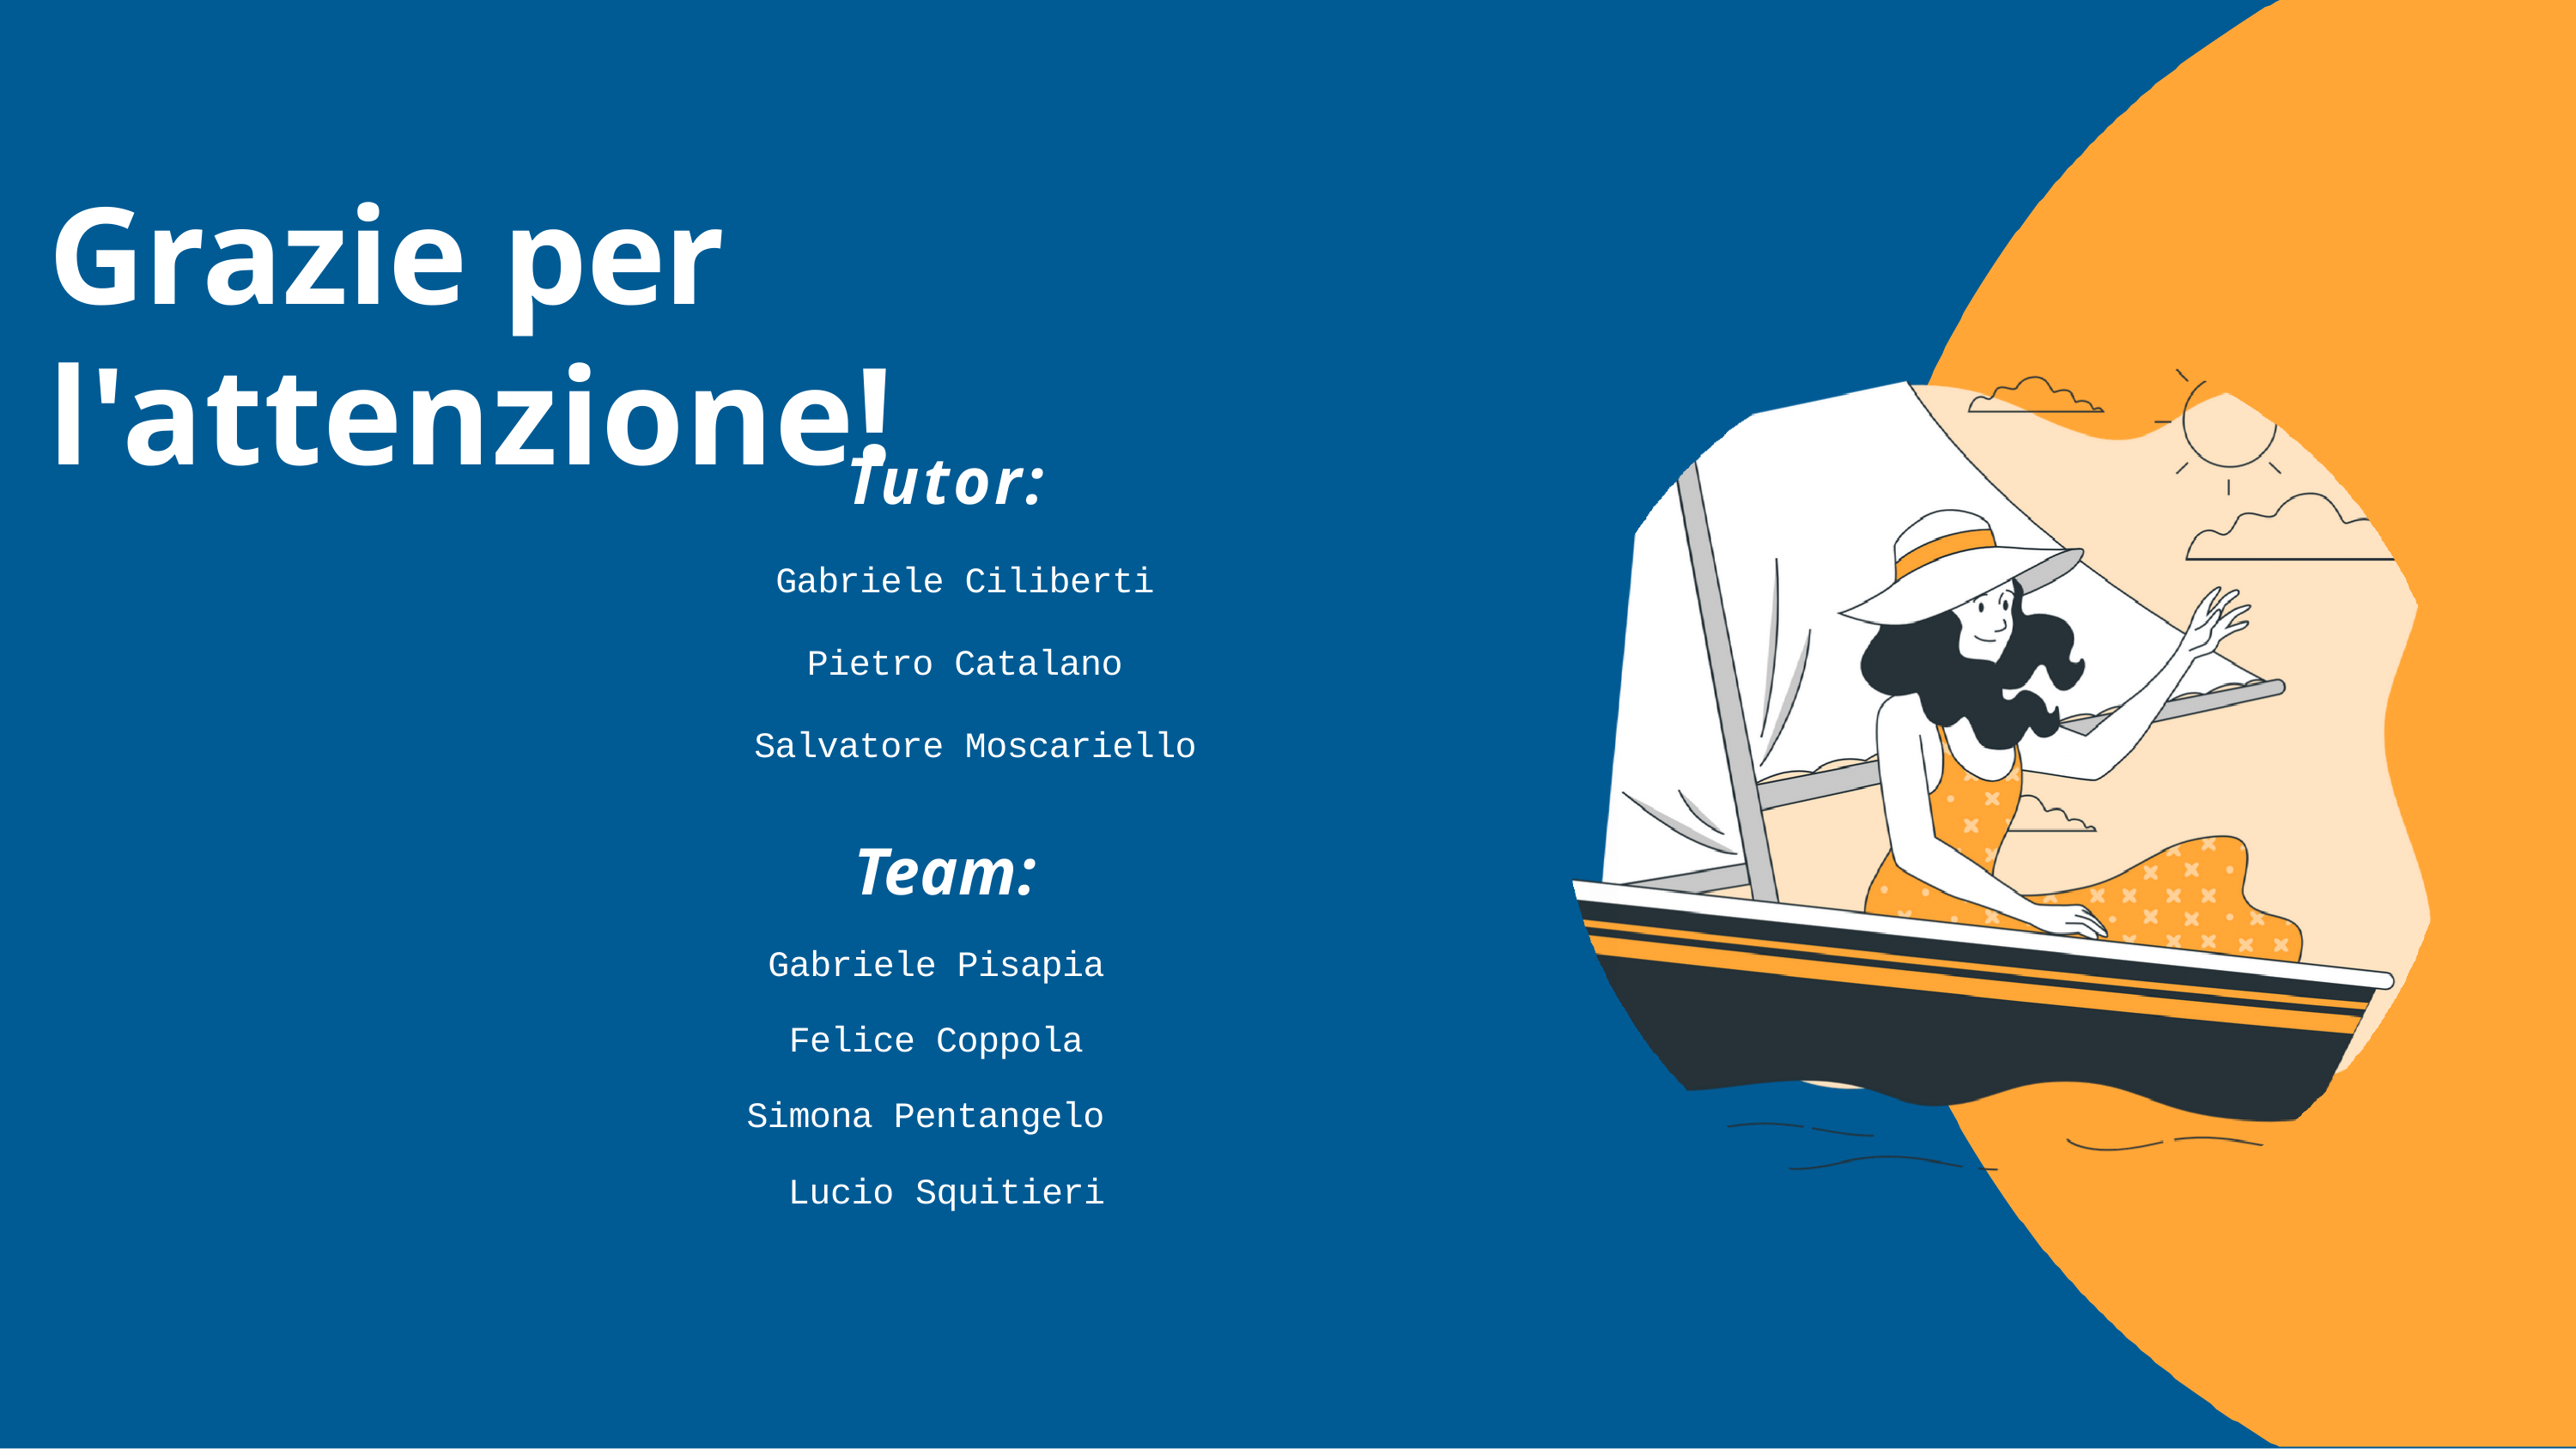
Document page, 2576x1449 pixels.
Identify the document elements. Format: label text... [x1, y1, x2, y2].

text_box [1953, 0, 2576, 1447]
title Grazie per l'attenzione! [46, 168, 1558, 493]
picture [1559, 332, 2452, 1224]
text_box Tutor: Gabriele Ciliberti Pietro Catalano Salvatore Moscariello Team: Gabriele Pisapia Felice Coppola Simona Pentangelo Lucio Squitieri [300, 438, 1555, 1211]
